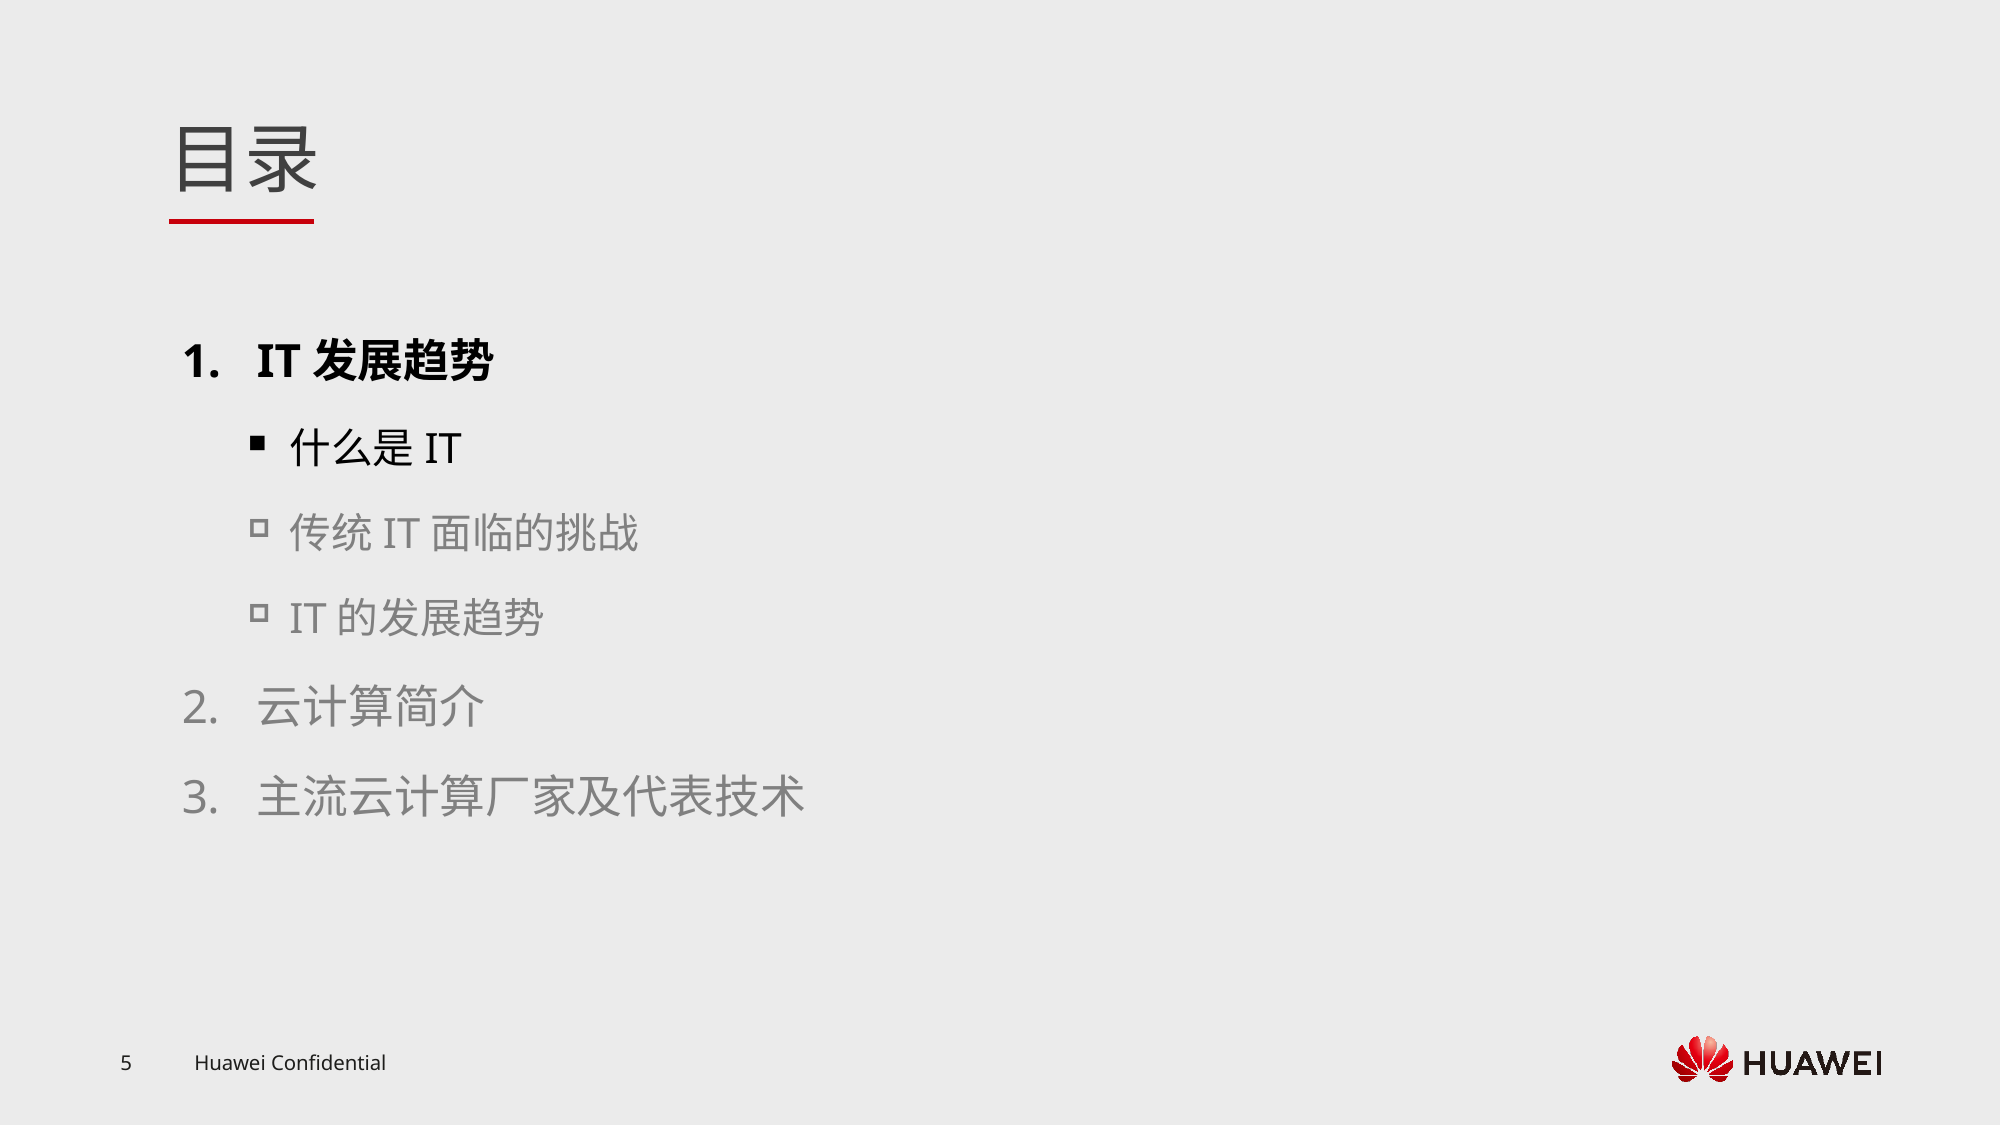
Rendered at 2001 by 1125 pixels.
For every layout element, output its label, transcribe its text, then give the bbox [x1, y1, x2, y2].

picture [1672, 1036, 1881, 1082]
list IT发展趋势 什么是IT 传统IT面临的挑战 IT的发展趋势 云计算简介 主流云计算厂家及代表技术 [167, 302, 1833, 970]
